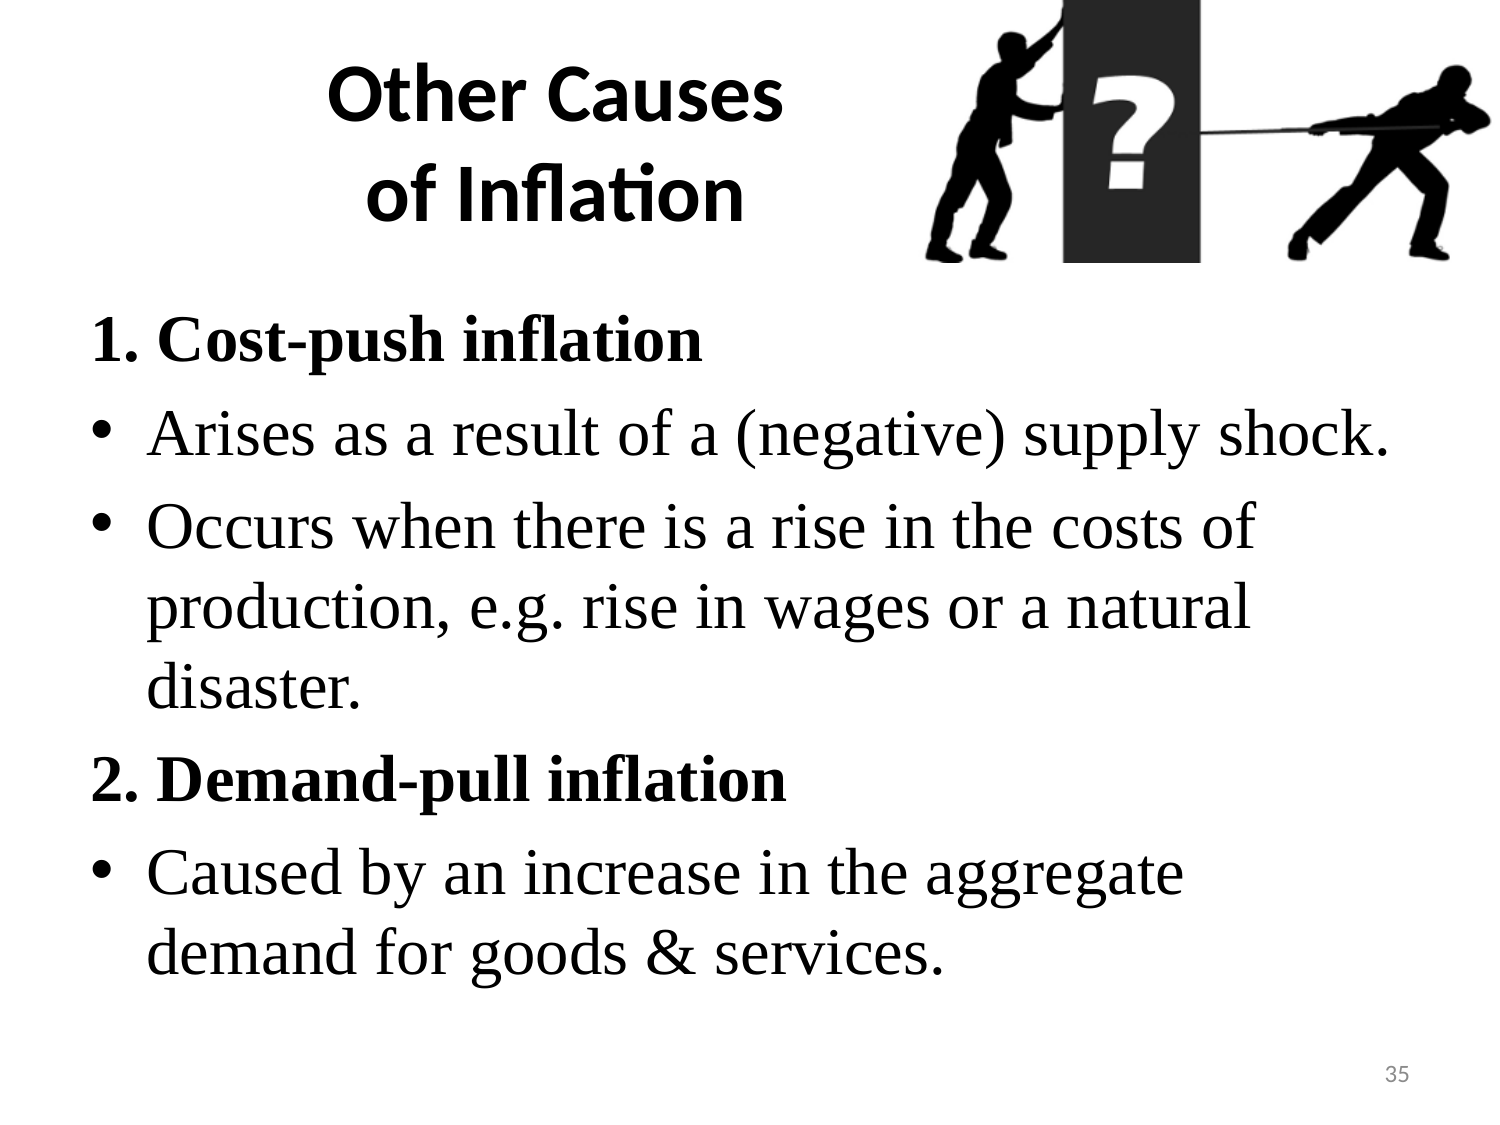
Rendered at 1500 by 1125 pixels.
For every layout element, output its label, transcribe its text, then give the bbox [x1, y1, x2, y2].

slide_number 35 [1074, 1042, 1425, 1103]
title Other Causes of Inflation [50, 37, 875, 239]
picture [880, 0, 1500, 263]
list 1. Cost-push inflation Arises as a result of a (negative) supply shock. Occurs when there is a rise in the costs of production, e.g. rise in wages or a natural disaster. 2. Demand-pull inflation Caused by an increase in the aggregate demand for goods & services. [75, 287, 1425, 1088]
